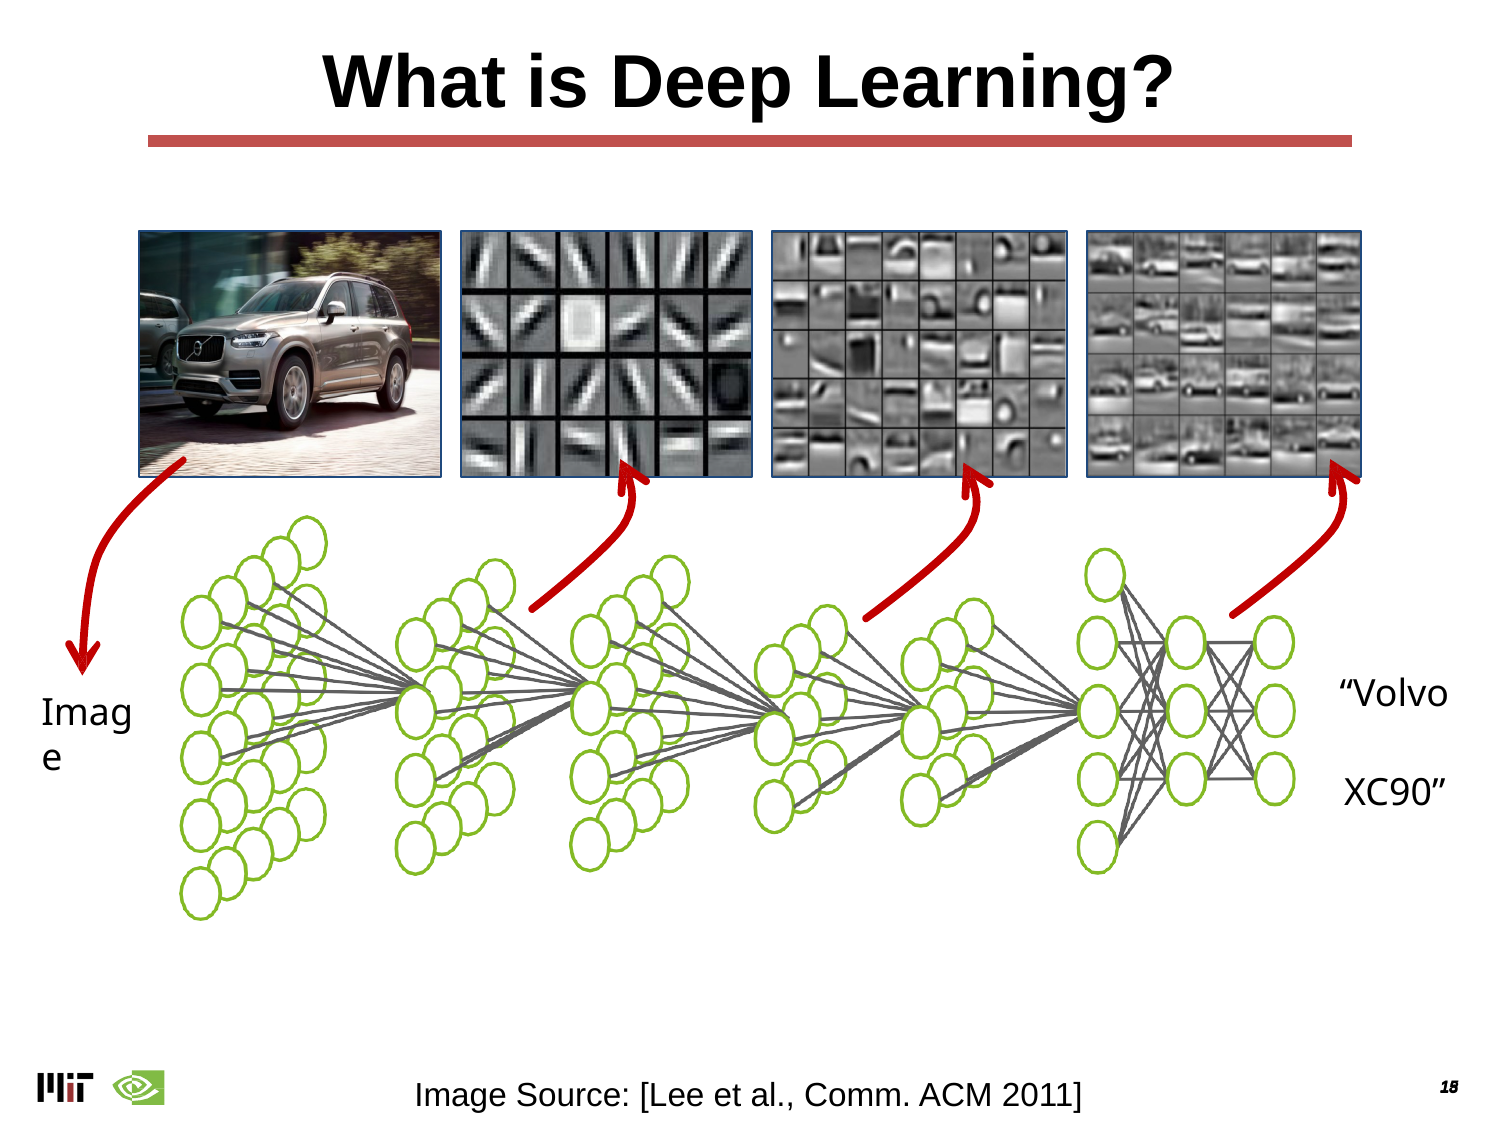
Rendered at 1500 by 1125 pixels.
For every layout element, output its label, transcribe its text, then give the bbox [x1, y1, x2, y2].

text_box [64, 230, 1362, 922]
text_box Image Source: [Lee et al., Comm. ACM 2011] [412, 1066, 1088, 1113]
picture [34, 1069, 99, 1105]
slide_number ‹#› [1433, 1076, 1465, 1125]
title What is Deep Learning? [320, 30, 1180, 221]
text_box “Volvo XC90” [1366, 658, 1454, 814]
text_box Image [39, 685, 59, 778]
